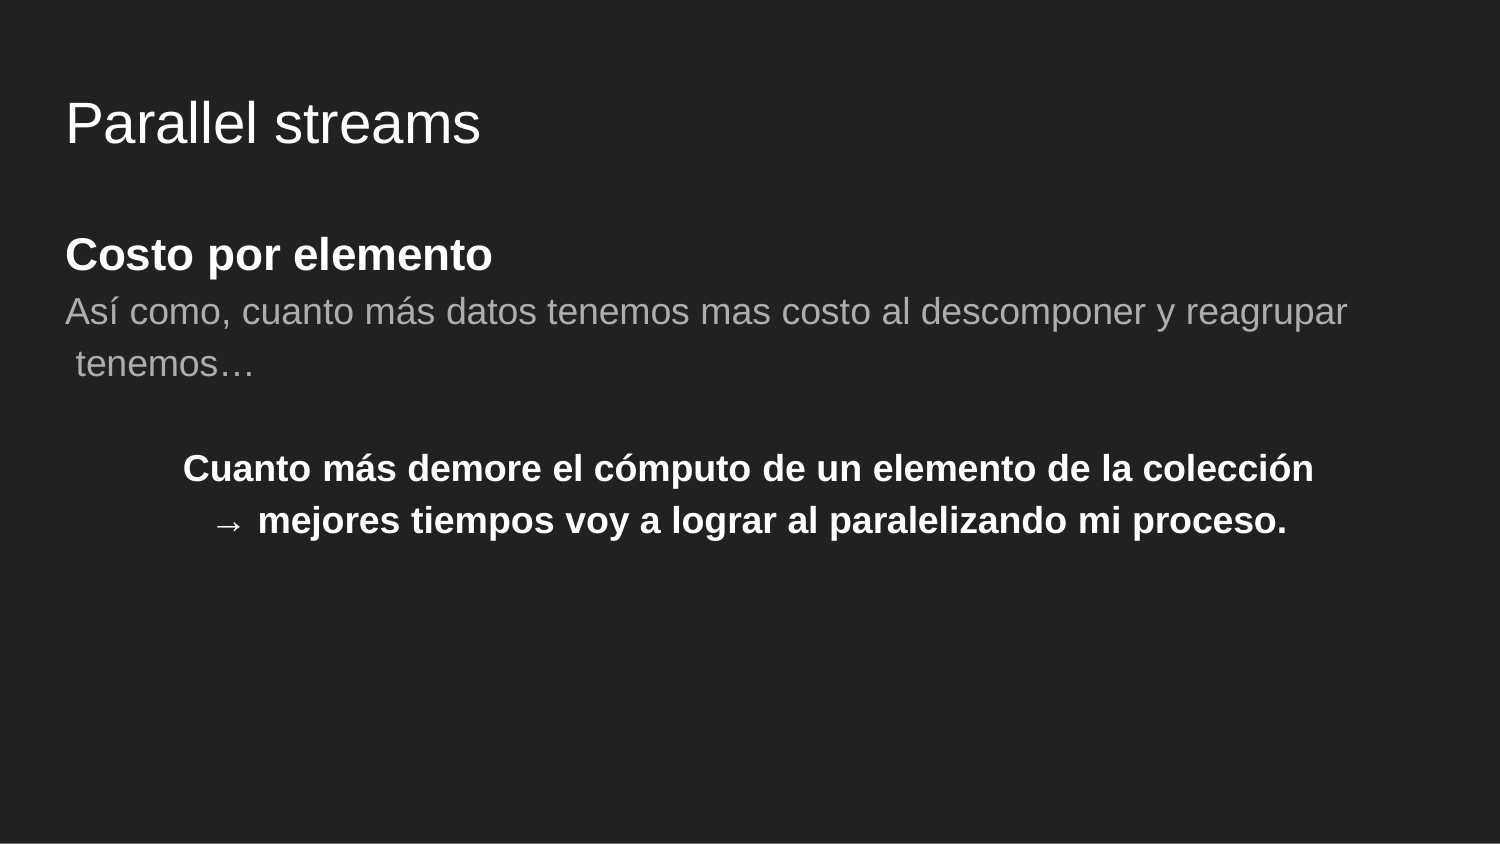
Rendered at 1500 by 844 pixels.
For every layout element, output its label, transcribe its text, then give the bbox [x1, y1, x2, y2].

text_box Costo por elemento Así como, cuanto más datos tenemos mas costo al descomponer y reagrupar tenemos… Cuanto más demore el cómputo de un elemento de la colección → mejores tiempos voy a lograr al paralelizando mi proceso. [63, 211, 1355, 541]
title Parallel streams [63, 82, 485, 211]
